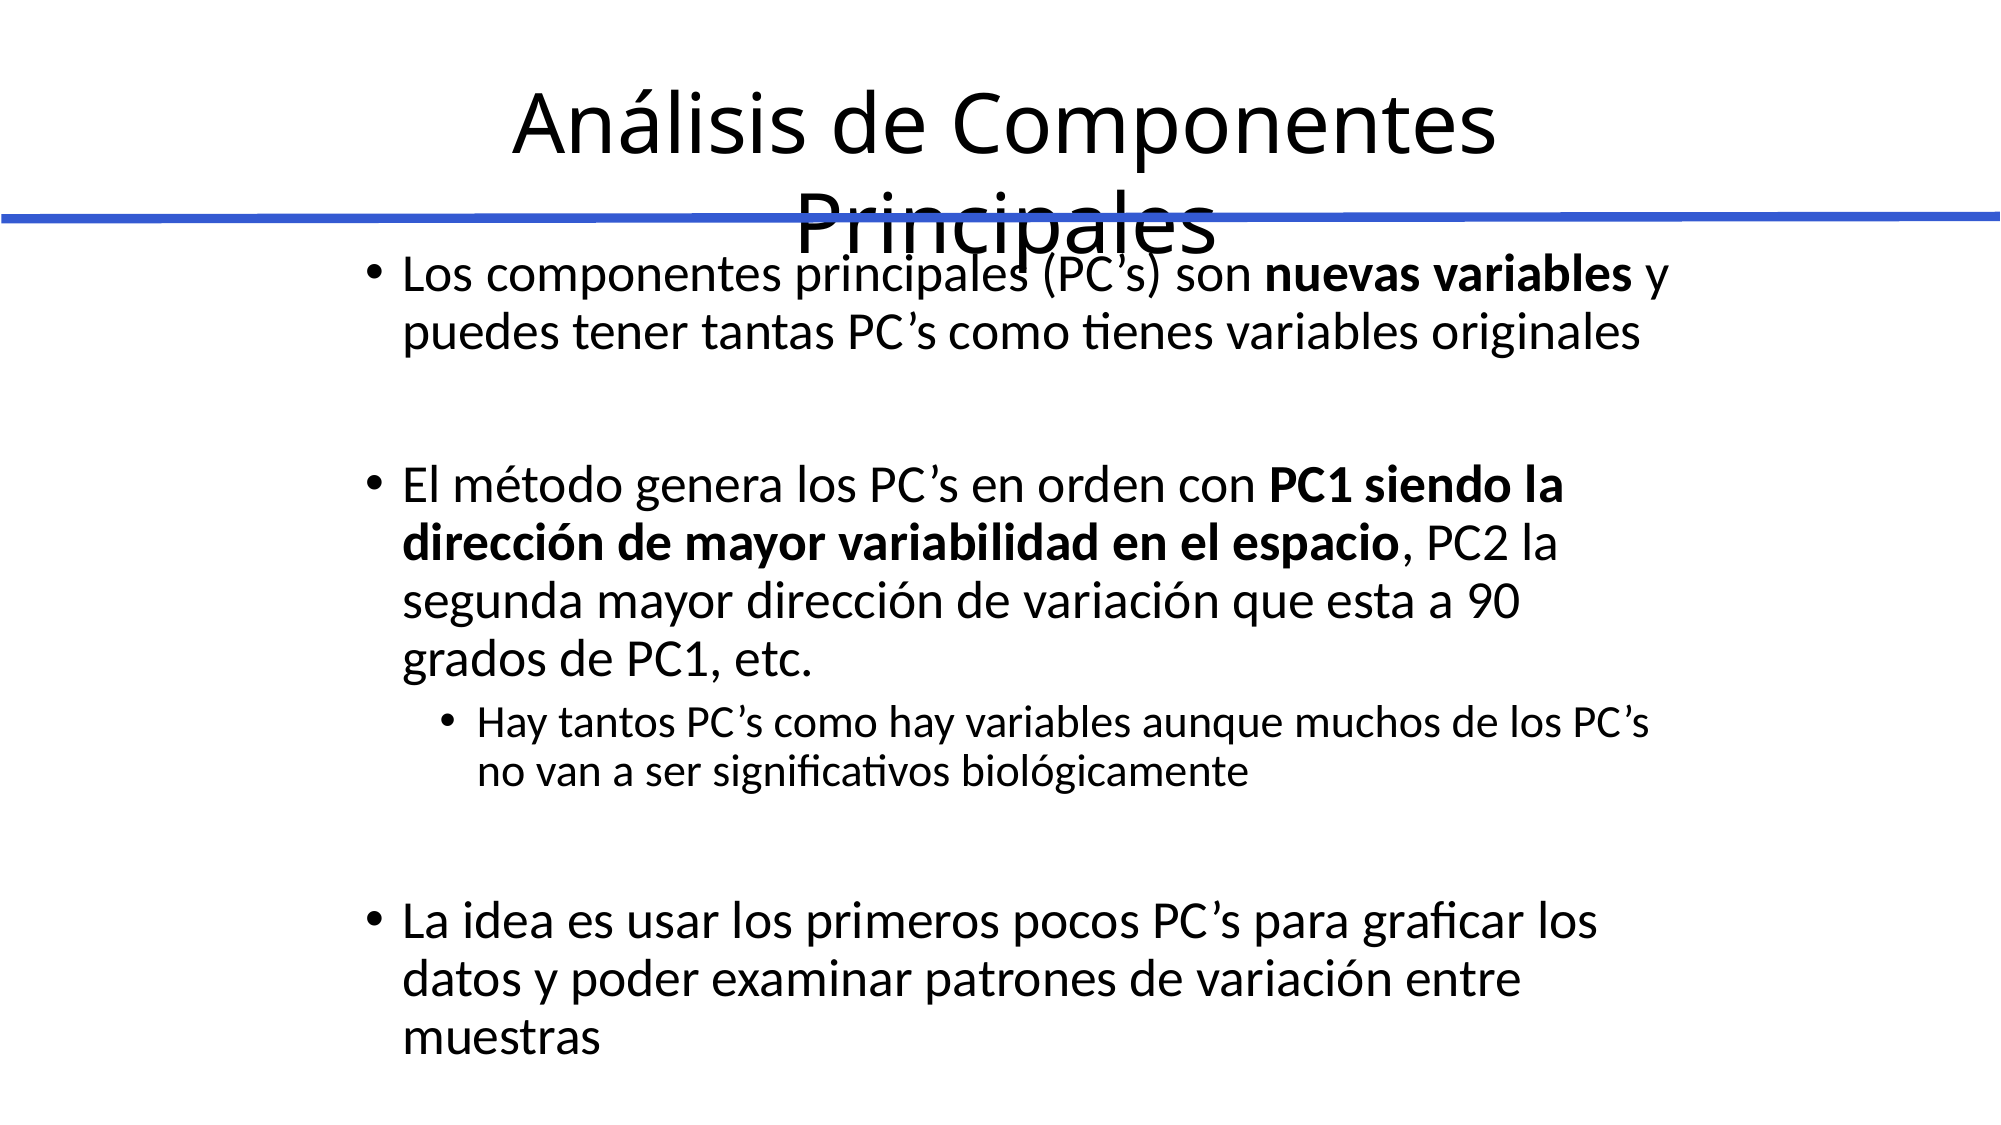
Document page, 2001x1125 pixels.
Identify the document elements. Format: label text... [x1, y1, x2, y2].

text_box Análisis de Componentes Principales [312, 222, 1700, 278]
text_box Análisis de Componentes Principales [312, 62, 1700, 213]
list Los componentes principales (PC’s) son nuevas variables y puedes tener tantas PC’s como tienes variables originales El método genera los PC’s en orden con PC1 siendo la dirección de mayor variabilidad en el espacio, PC2 la segunda mayor dirección de variación que esta a 90 grados de PC1, etc. Hay tantos PC’s como hay variables aunque muchos de los PC’s no van a ser significativos biológicamente La idea es usar los primeros pocos PC’s para graficar los datos y poder examinar patrones de variación entre muestras [350, 278, 1688, 1125]
